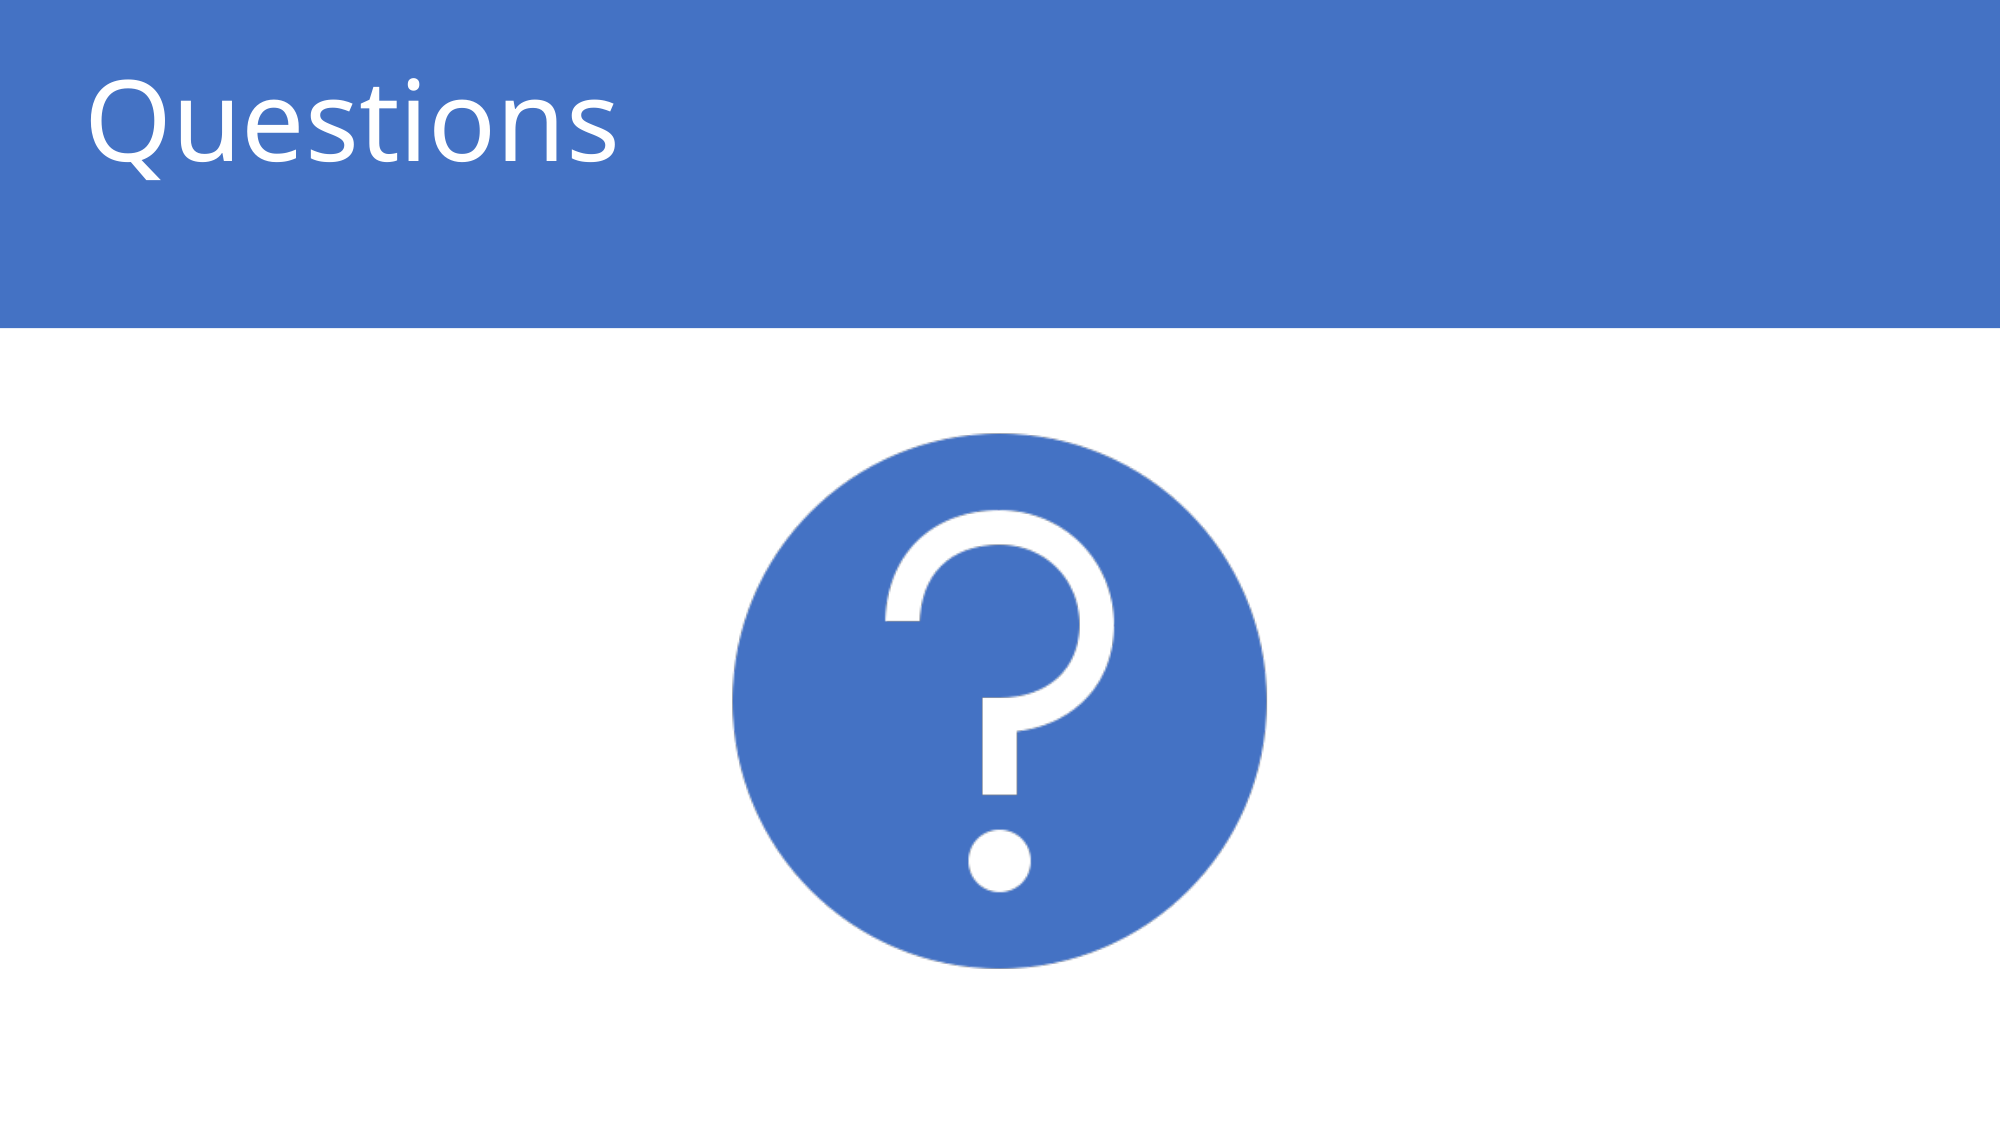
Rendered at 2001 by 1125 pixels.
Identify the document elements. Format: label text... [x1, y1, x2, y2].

title Questions [69, 40, 1795, 194]
text_box [0, 0, 2000, 329]
picture [667, 368, 1333, 1035]
